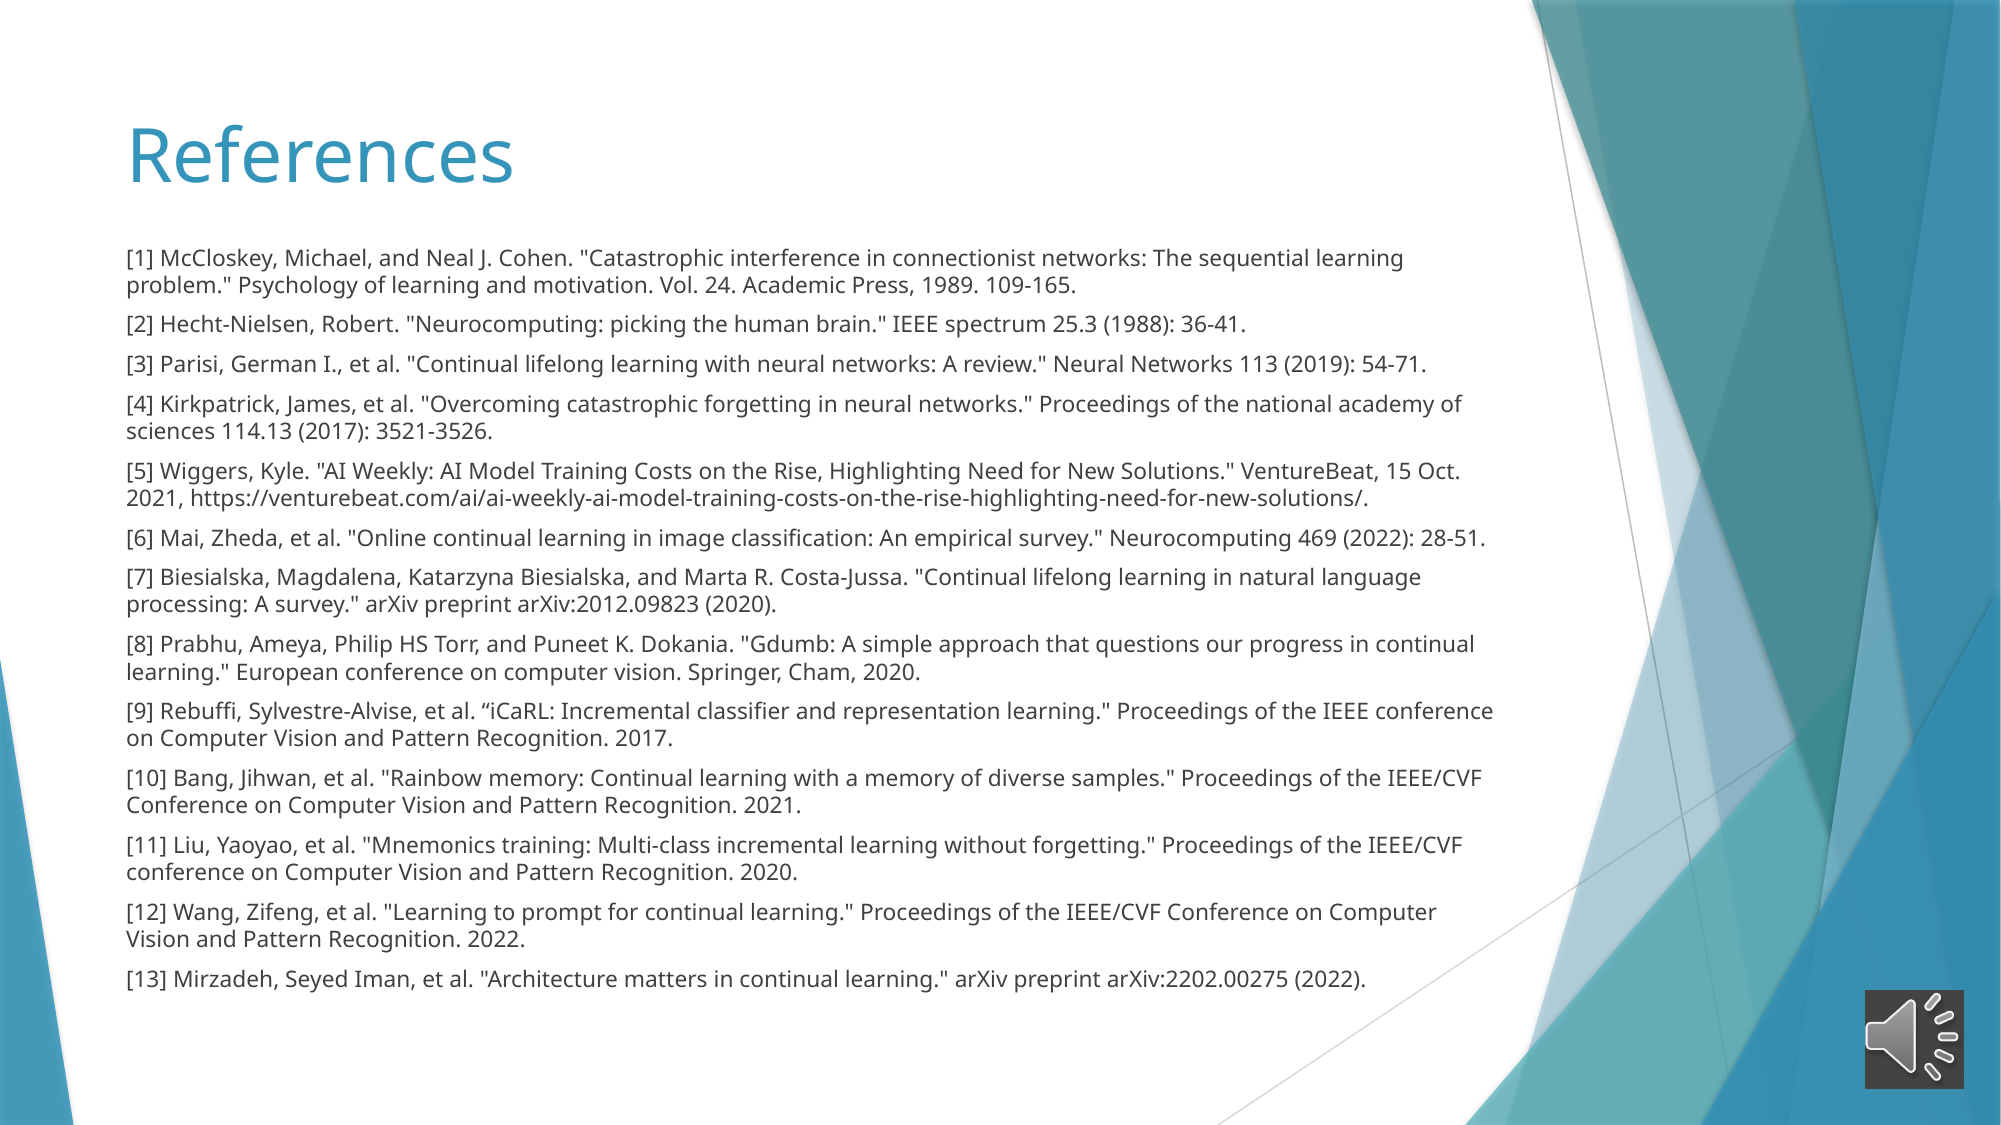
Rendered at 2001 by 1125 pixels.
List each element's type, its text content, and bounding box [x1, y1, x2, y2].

list [1] McCloskey, Michael, and Neal J. Cohen. "Catastrophic interference in connectionist networks: The sequential learning problem." Psychology of learning and motivation. Vol. 24. Academic Press, 1989. 109-165. [2] Hecht-Nielsen, Robert. "Neurocomputing: picking the human brain." IEEE spectrum 25.3 (1988): 36-41. [3] Parisi, German I., et al. "Continual lifelong learning with neural networks: A review." Neural Networks 113 (2019): 54-71. [4] Kirkpatrick, James, et al. "Overcoming catastrophic forgetting in neural networks." Proceedings of the national academy of sciences 114.13 (2017): 3521-3526. [5] Wiggers, Kyle. "AI Weekly: AI Model Training Costs on the Rise, Highlighting Need for New Solutions." VentureBeat, 15 Oct. 2021, https://venturebeat.com/ai/ai-weekly-ai-model-training-costs-on-the-rise-highlighting-need-for-new-solutions/. [6] Mai, Zheda, et al. "Online continual learning in image classification: An empirical survey." Neurocomputing 469 (2022): 28-51. [7] Biesialska, Magdalena, Katarzyna Biesialska, and Marta R. Costa-Jussa. "Continual lifelong learning in natural language processing: A survey." arXiv preprint arXiv:2012.09823 (2020). [8] Prabhu, Ameya, Philip HS Torr, and Puneet K. Dokania. "Gdumb: A simple approach that questions our progress in continual learning." European conference on computer vision. Springer, Cham, 2020. [9] Rebuffi, Sylvestre-Alvise, et al. “iCaRL: Incremental classifier and representation learning." Proceedings of the IEEE conference on Computer Vision and Pattern Recognition. 2017. [10] Bang, Jihwan, et al. "Rainbow memory: Continual learning with a memory of diverse samples." Proceedings of the IEEE/CVF Conference on Computer Vision and Pattern Recognition. 2021. [11] Liu, Yaoyao, et al. "Mnemonics training: Multi-class incremental learning without forgetting." Proceedings of the IEEE/CVF conference on Computer Vision and Pattern Recognition. 2020. [12] Wang, Zifeng, et al. "Learning to prompt for continual learning." Proceedings of the IEEE/CVF Conference on Computer Vision and Pattern Recognition. 2022. [13] Mirzadeh, Seyed Iman, et al. "Architecture matters in continual learning." arXiv preprint arXiv:2202.00275 (2022). [111, 235, 1522, 1025]
picture [1864, 989, 1966, 1091]
title References [111, 99, 1522, 235]
